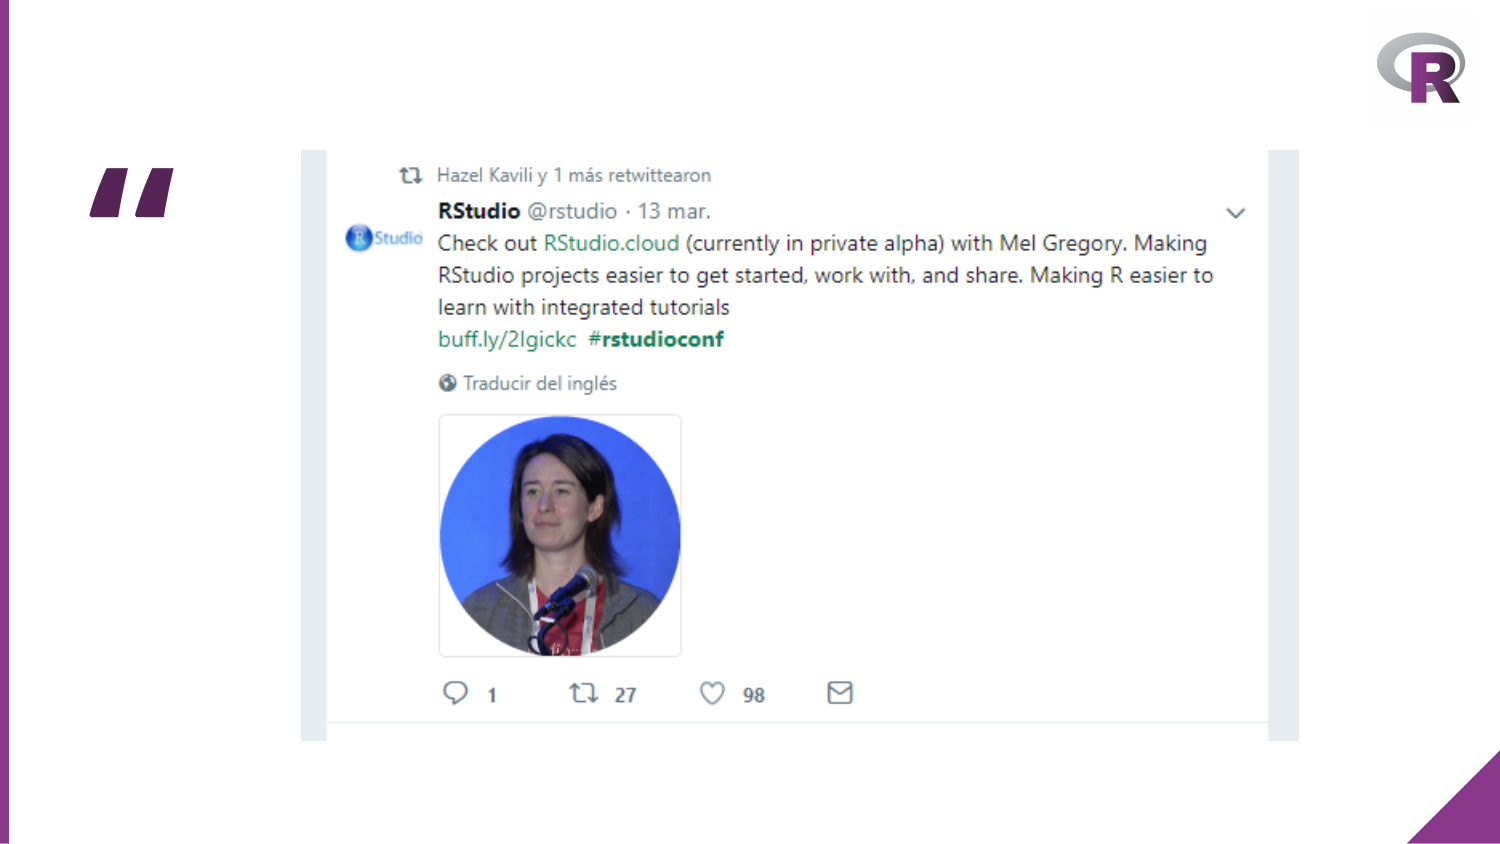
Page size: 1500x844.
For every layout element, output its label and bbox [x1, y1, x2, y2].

picture [1367, 14, 1475, 122]
picture [300, 149, 1299, 741]
